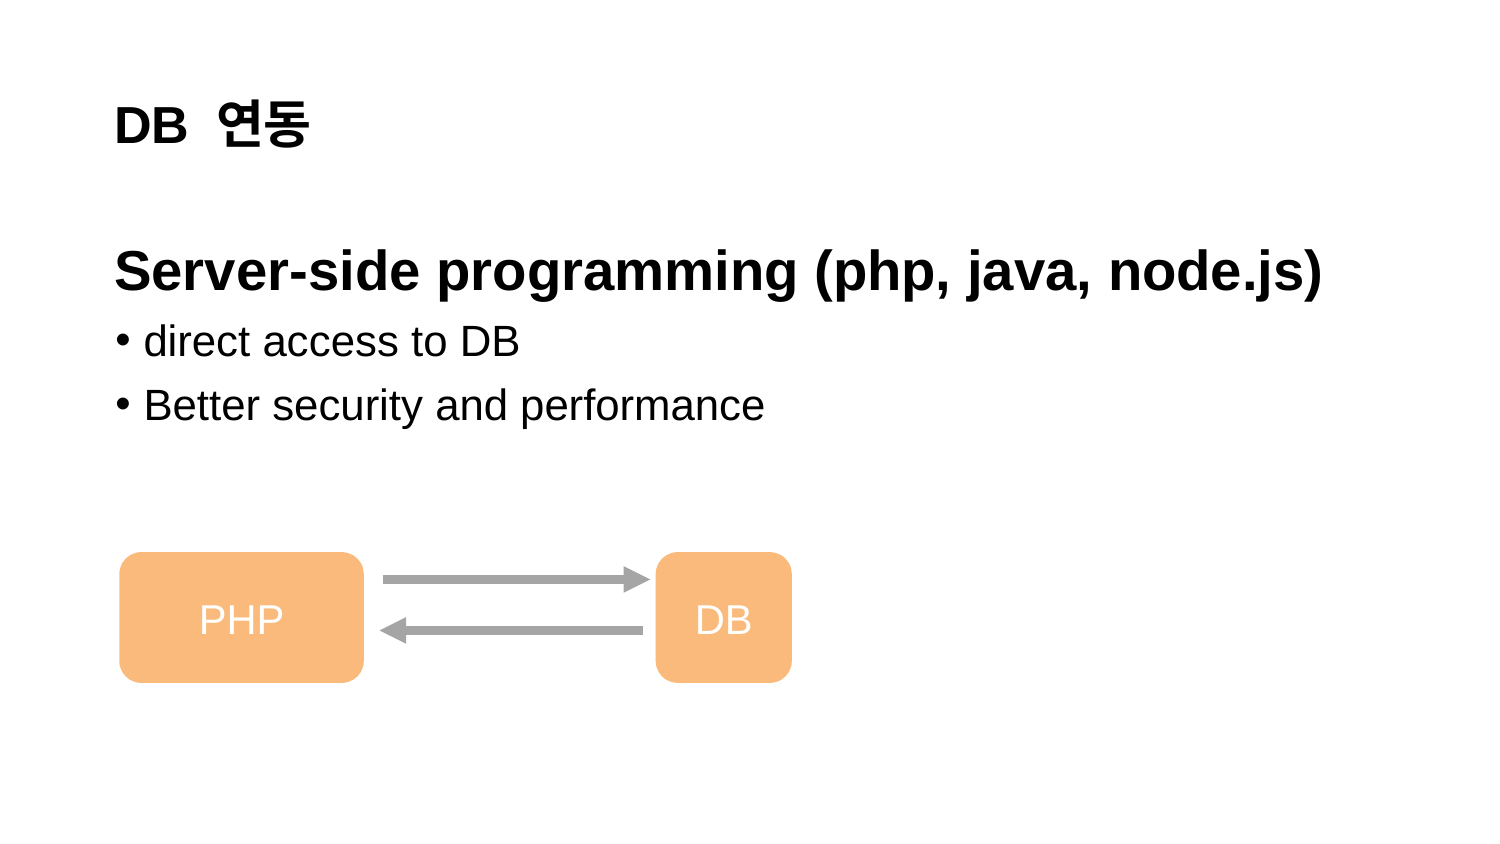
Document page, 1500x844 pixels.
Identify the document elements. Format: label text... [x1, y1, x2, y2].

list Server-side programming (php, java, node.js) direct access to DB Better security and performance [103, 236, 1397, 772]
text_box DB [655, 552, 792, 683]
text_box PHP [119, 552, 364, 683]
title DB 연동 [103, 44, 1397, 208]
